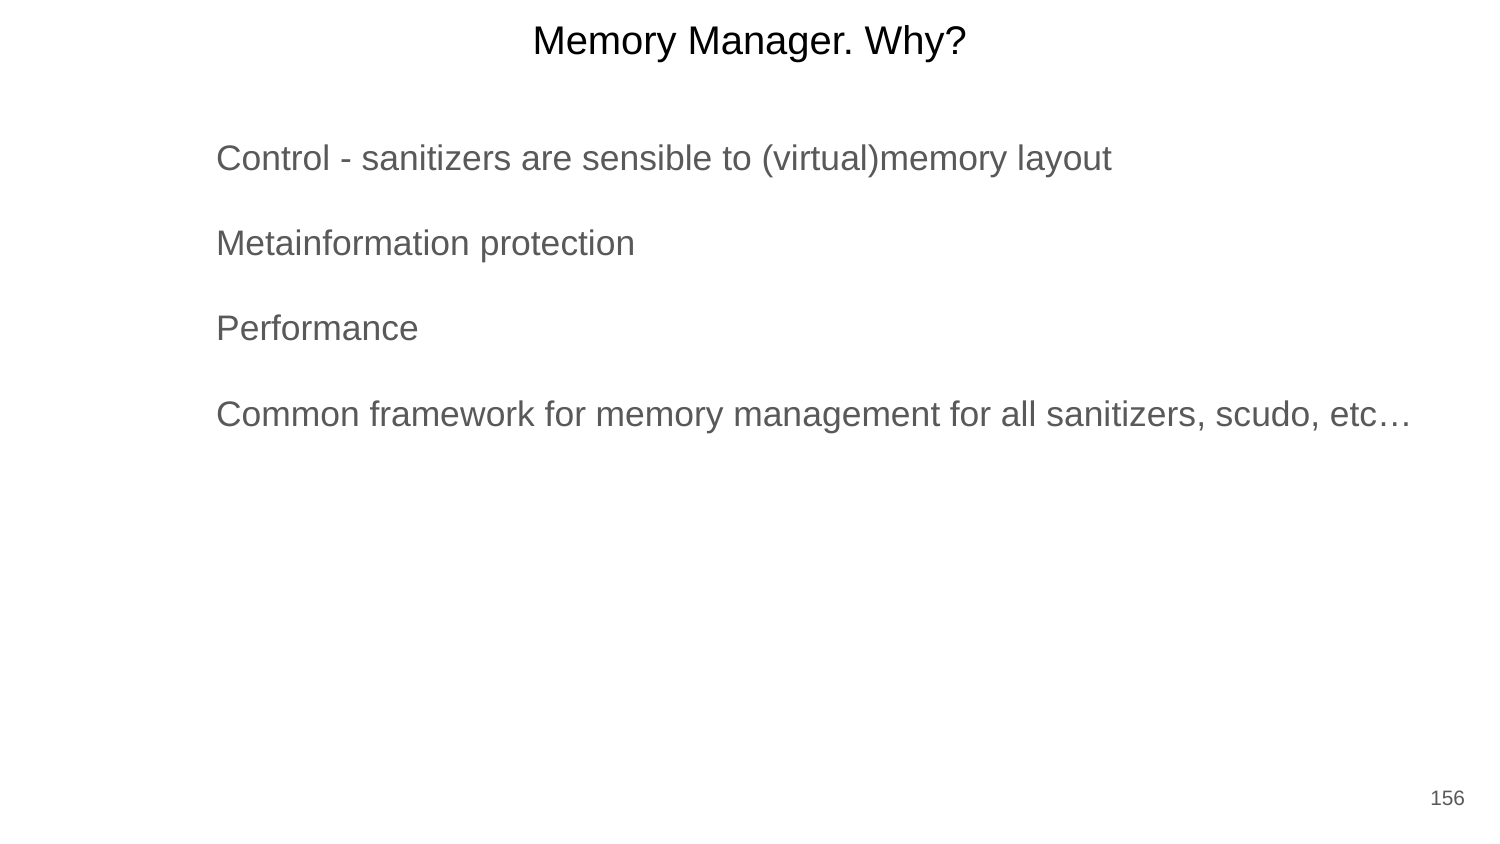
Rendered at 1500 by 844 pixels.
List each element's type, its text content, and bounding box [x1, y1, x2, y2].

text_box Memory Manager. Why? [51, 0, 1449, 78]
slide_number 156 [1389, 764, 1480, 830]
text_box Control - sanitizers are sensible to (virtual)memory layout Metainformation protection Performance Common framework for memory management for all sanitizers, scudo, etc… [51, 77, 1480, 812]
